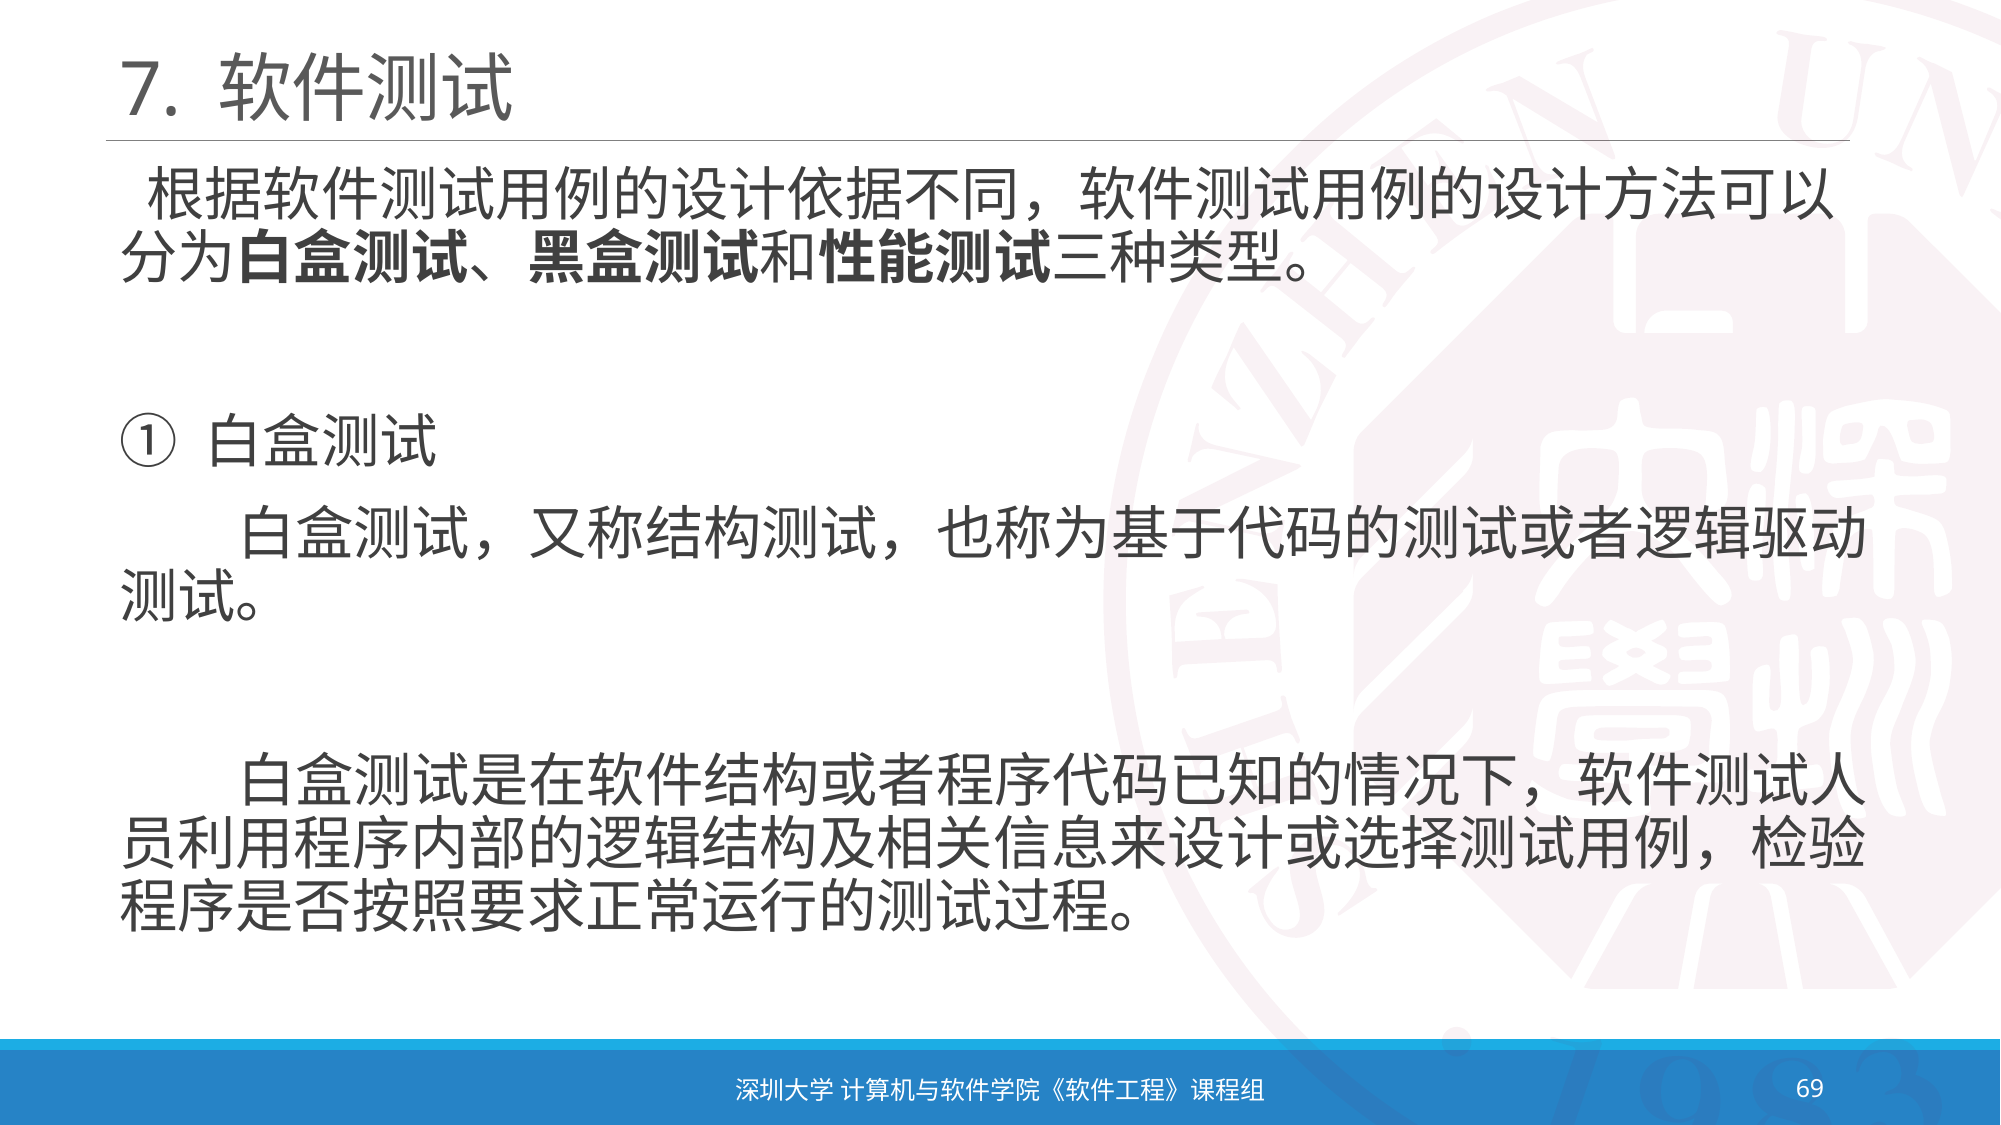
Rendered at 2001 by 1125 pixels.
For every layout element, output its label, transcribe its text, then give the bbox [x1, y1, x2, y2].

slide_number 69 [1624, 1059, 1840, 1120]
list 根据软件测试用例的设计依据不同，软件测试用例的设计方法可以分为白盒测试、黑盒测试和性能测试三种类型。 ① 白盒测试 白盒测试，又称结构测试，也称为基于代码的测试或者逻辑驱动测试。 白盒测试是在软件结构或者程序代码已知的情况下，软件测试人员利用程序内部的逻辑结构及相关信息来设计或选择测试用例，检验程序是否按照要求正常运行的测试过程。 [104, 158, 1878, 1008]
title 7. 软件测试 [104, 0, 1856, 139]
footer 深圳大学 计算机与软件学院《软件工程》课程组 [604, 1059, 1396, 1120]
